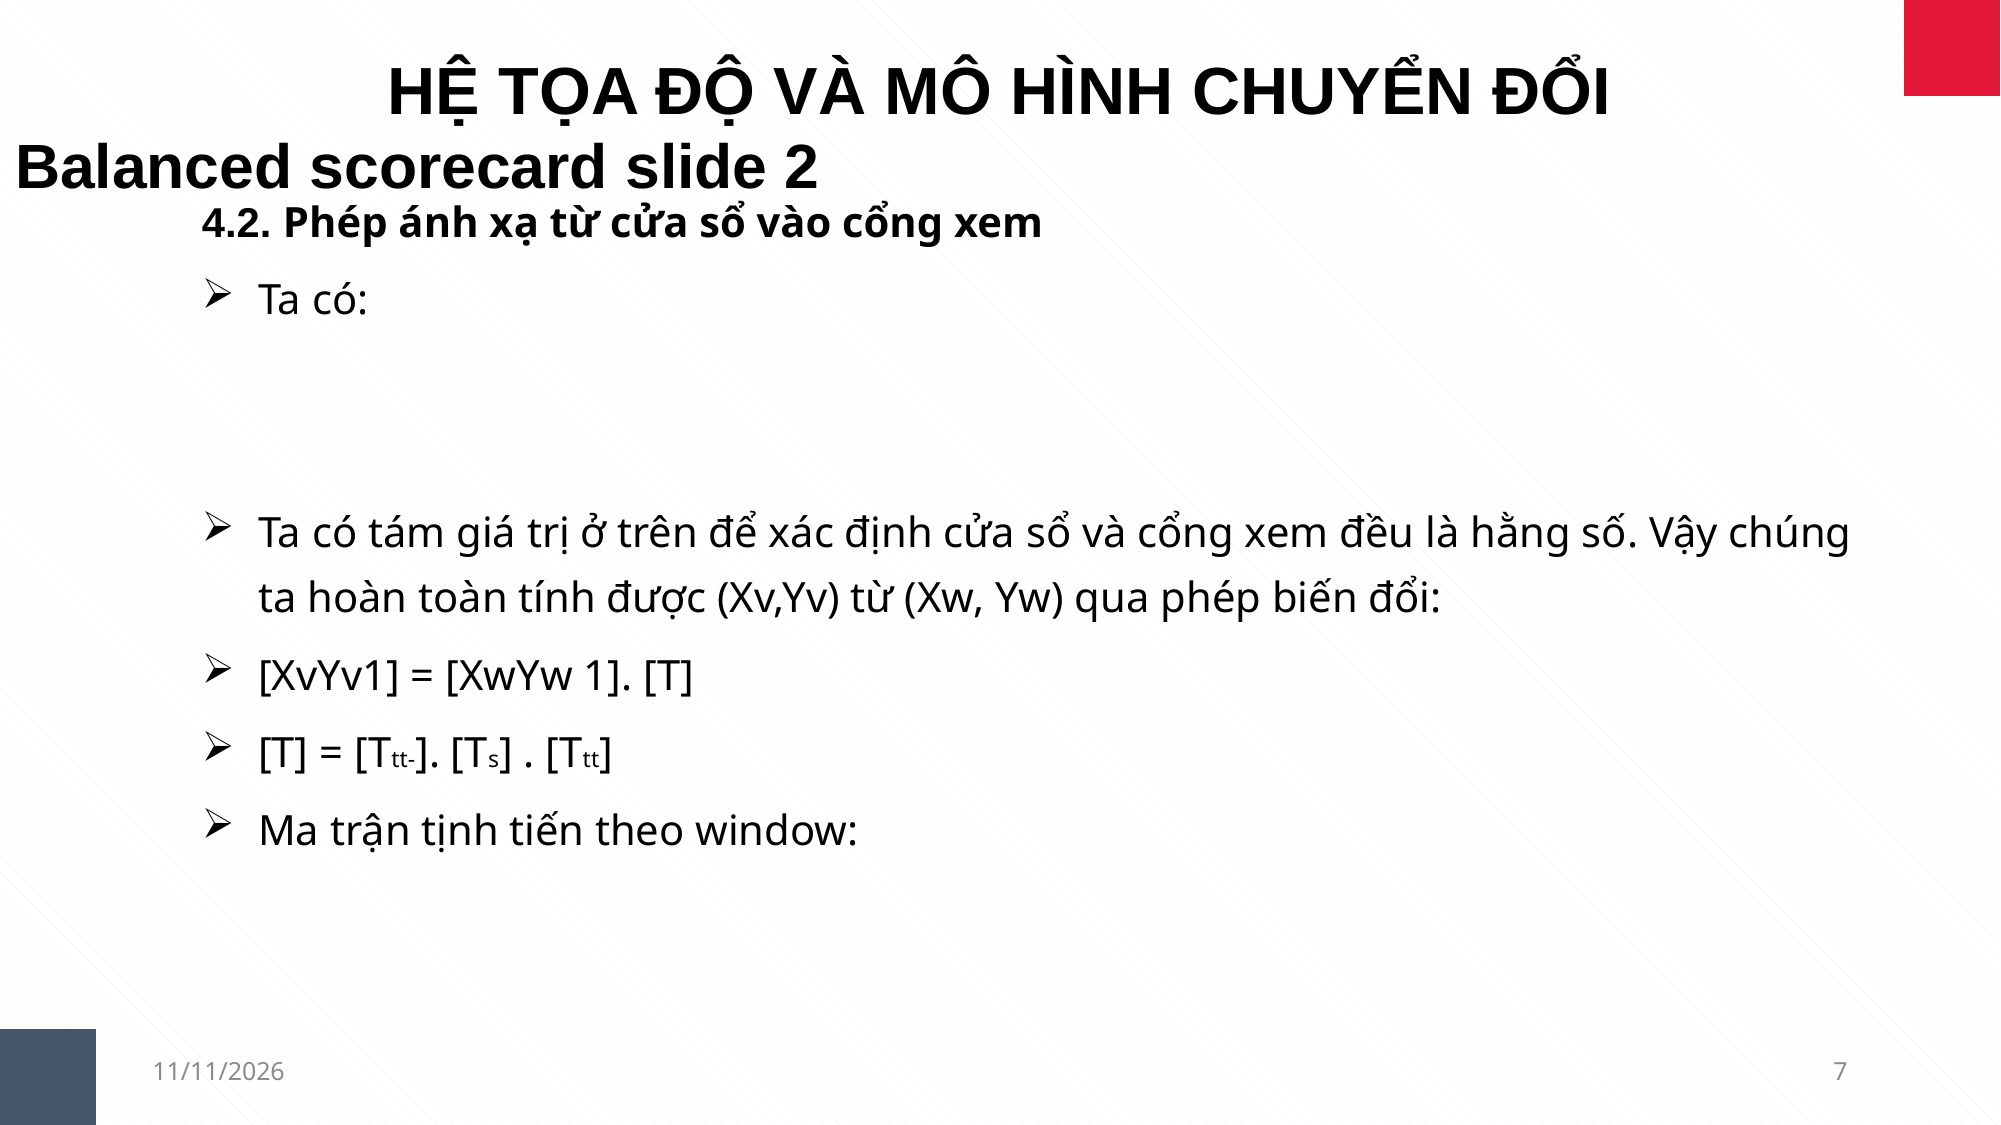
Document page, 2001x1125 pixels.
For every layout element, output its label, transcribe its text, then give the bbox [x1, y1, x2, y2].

text_box [0, 1028, 97, 1125]
text_box [1903, 0, 2000, 97]
title Balanced scorecard slide 2 [0, 59, 1725, 278]
slide_number 7 [1412, 1042, 1863, 1103]
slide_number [137, 1042, 588, 1103]
text_box HỆ TỌA ĐỘ VÀ MÔ HÌNH CHUYỂN ĐỔI [240, 48, 1760, 129]
